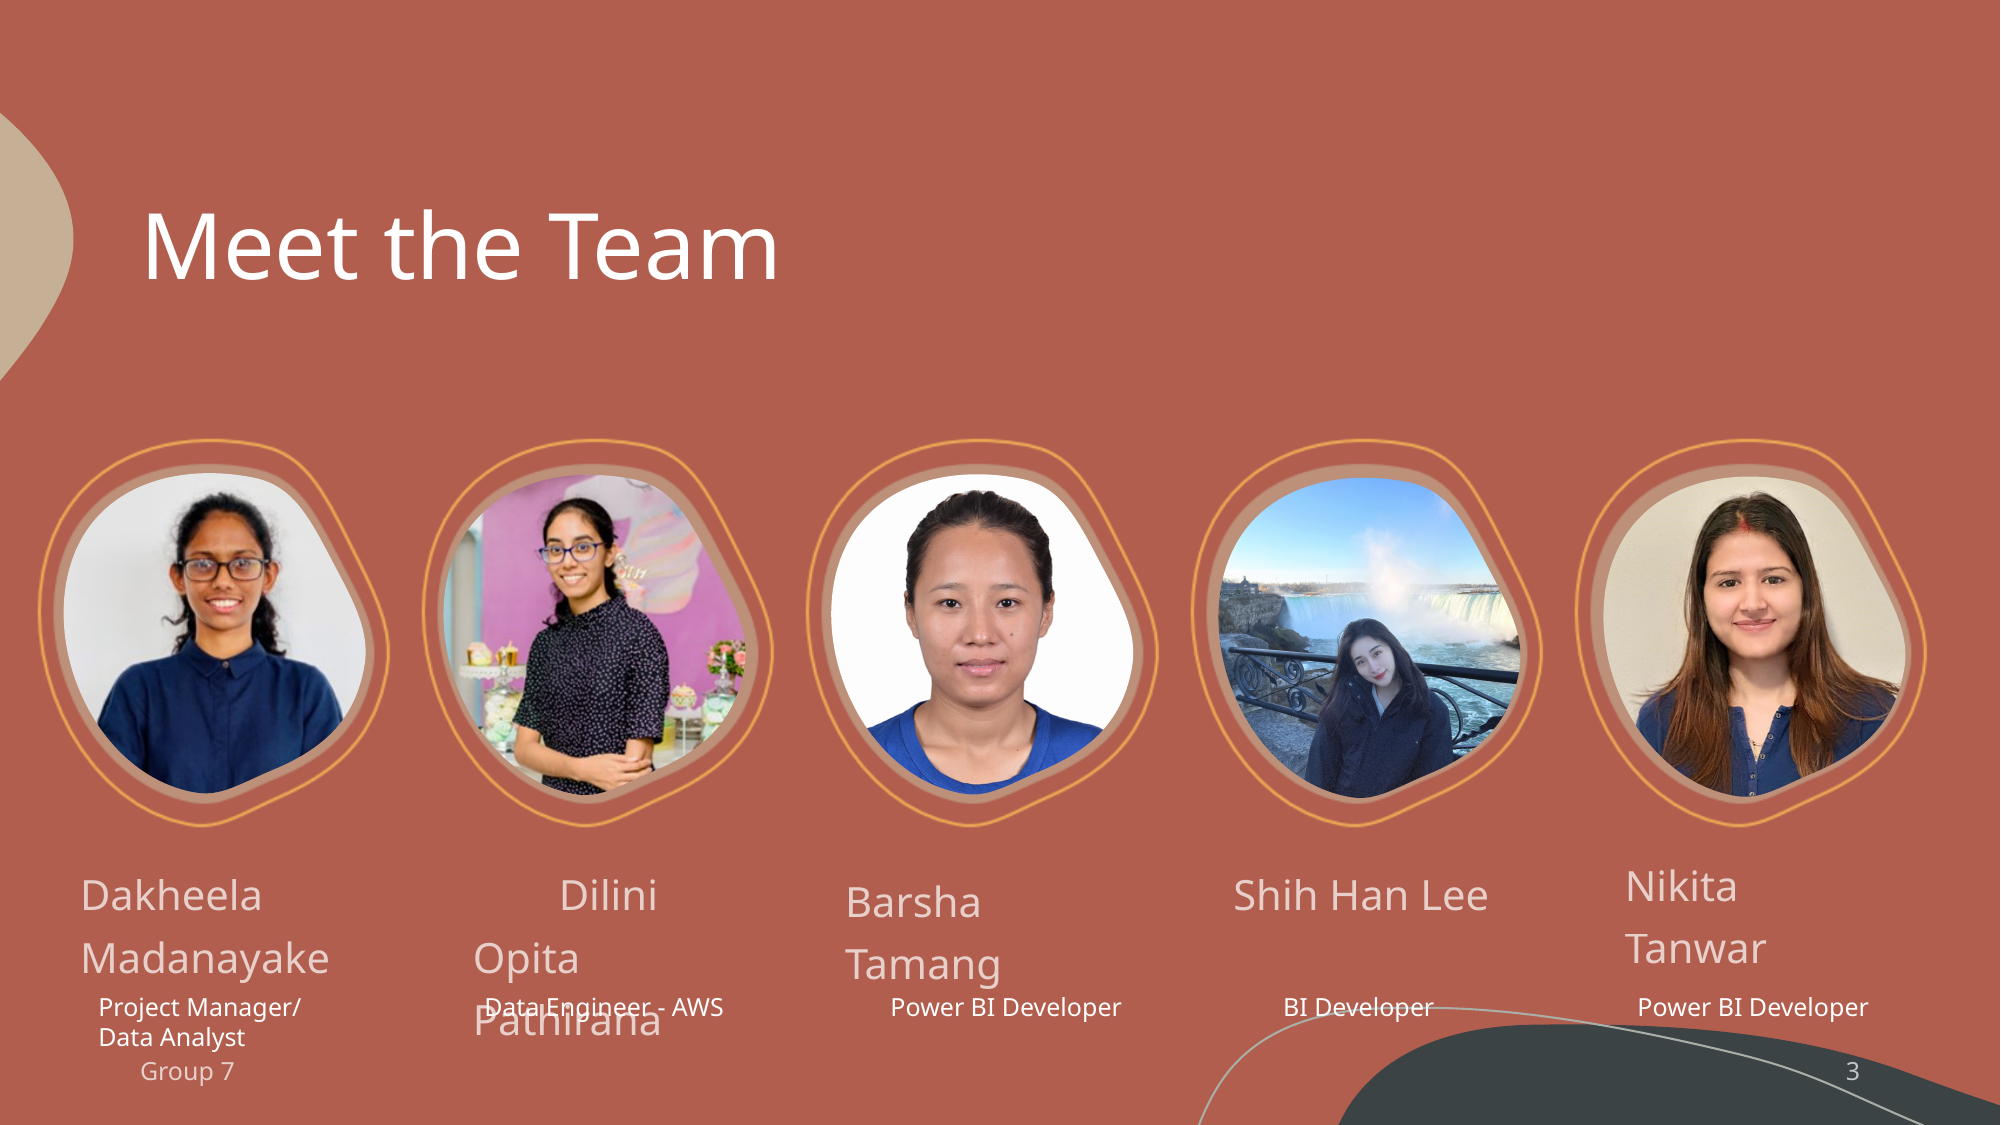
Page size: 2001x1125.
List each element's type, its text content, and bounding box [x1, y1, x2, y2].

slide_number 3 [1625, 1042, 1875, 1103]
text_box Data Engineer - AWS [469, 984, 746, 1029]
text_box Power BI Developer [875, 984, 1138, 1029]
footer Group 7 [125, 1042, 1210, 1103]
text_box Dakheela Madanayake [65, 849, 368, 942]
text_box BI Developer [1268, 984, 1531, 1029]
text_box Dilini Opita Pathirana [458, 849, 785, 942]
text_box Barsha Tamang [830, 855, 1157, 948]
text_box Power BI Developer [1622, 984, 1885, 1029]
text_box Shih Han Lee [1218, 849, 1521, 942]
text_box Nikita Tanwar [1609, 840, 1898, 932]
text_box Project Manager/ Data Analyst [83, 984, 346, 1059]
title Meet the Team [125, 125, 1875, 375]
picture [24, 436, 1946, 840]
